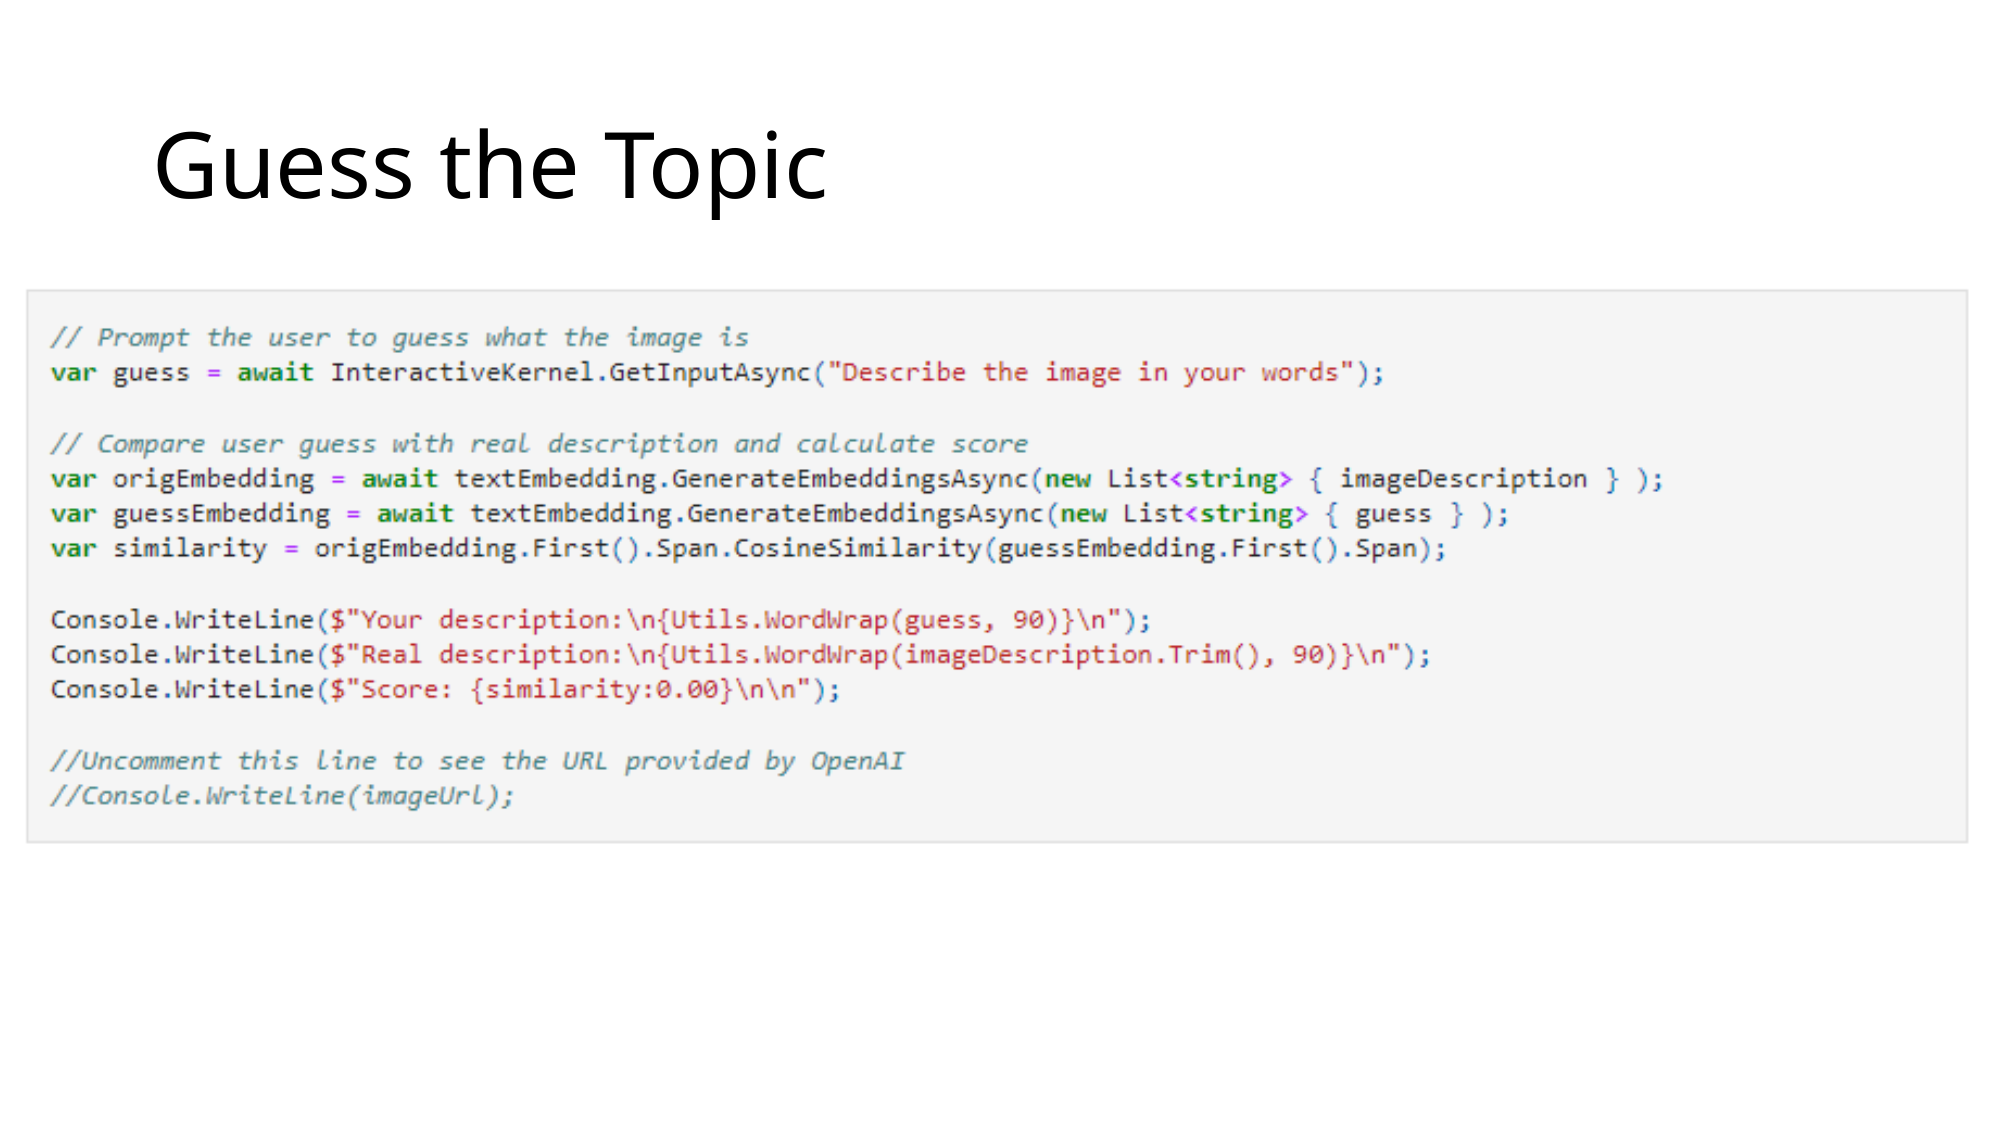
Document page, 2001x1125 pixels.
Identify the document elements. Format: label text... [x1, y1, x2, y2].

title Guess the Topic [137, 59, 1863, 277]
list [16, 277, 1983, 859]
